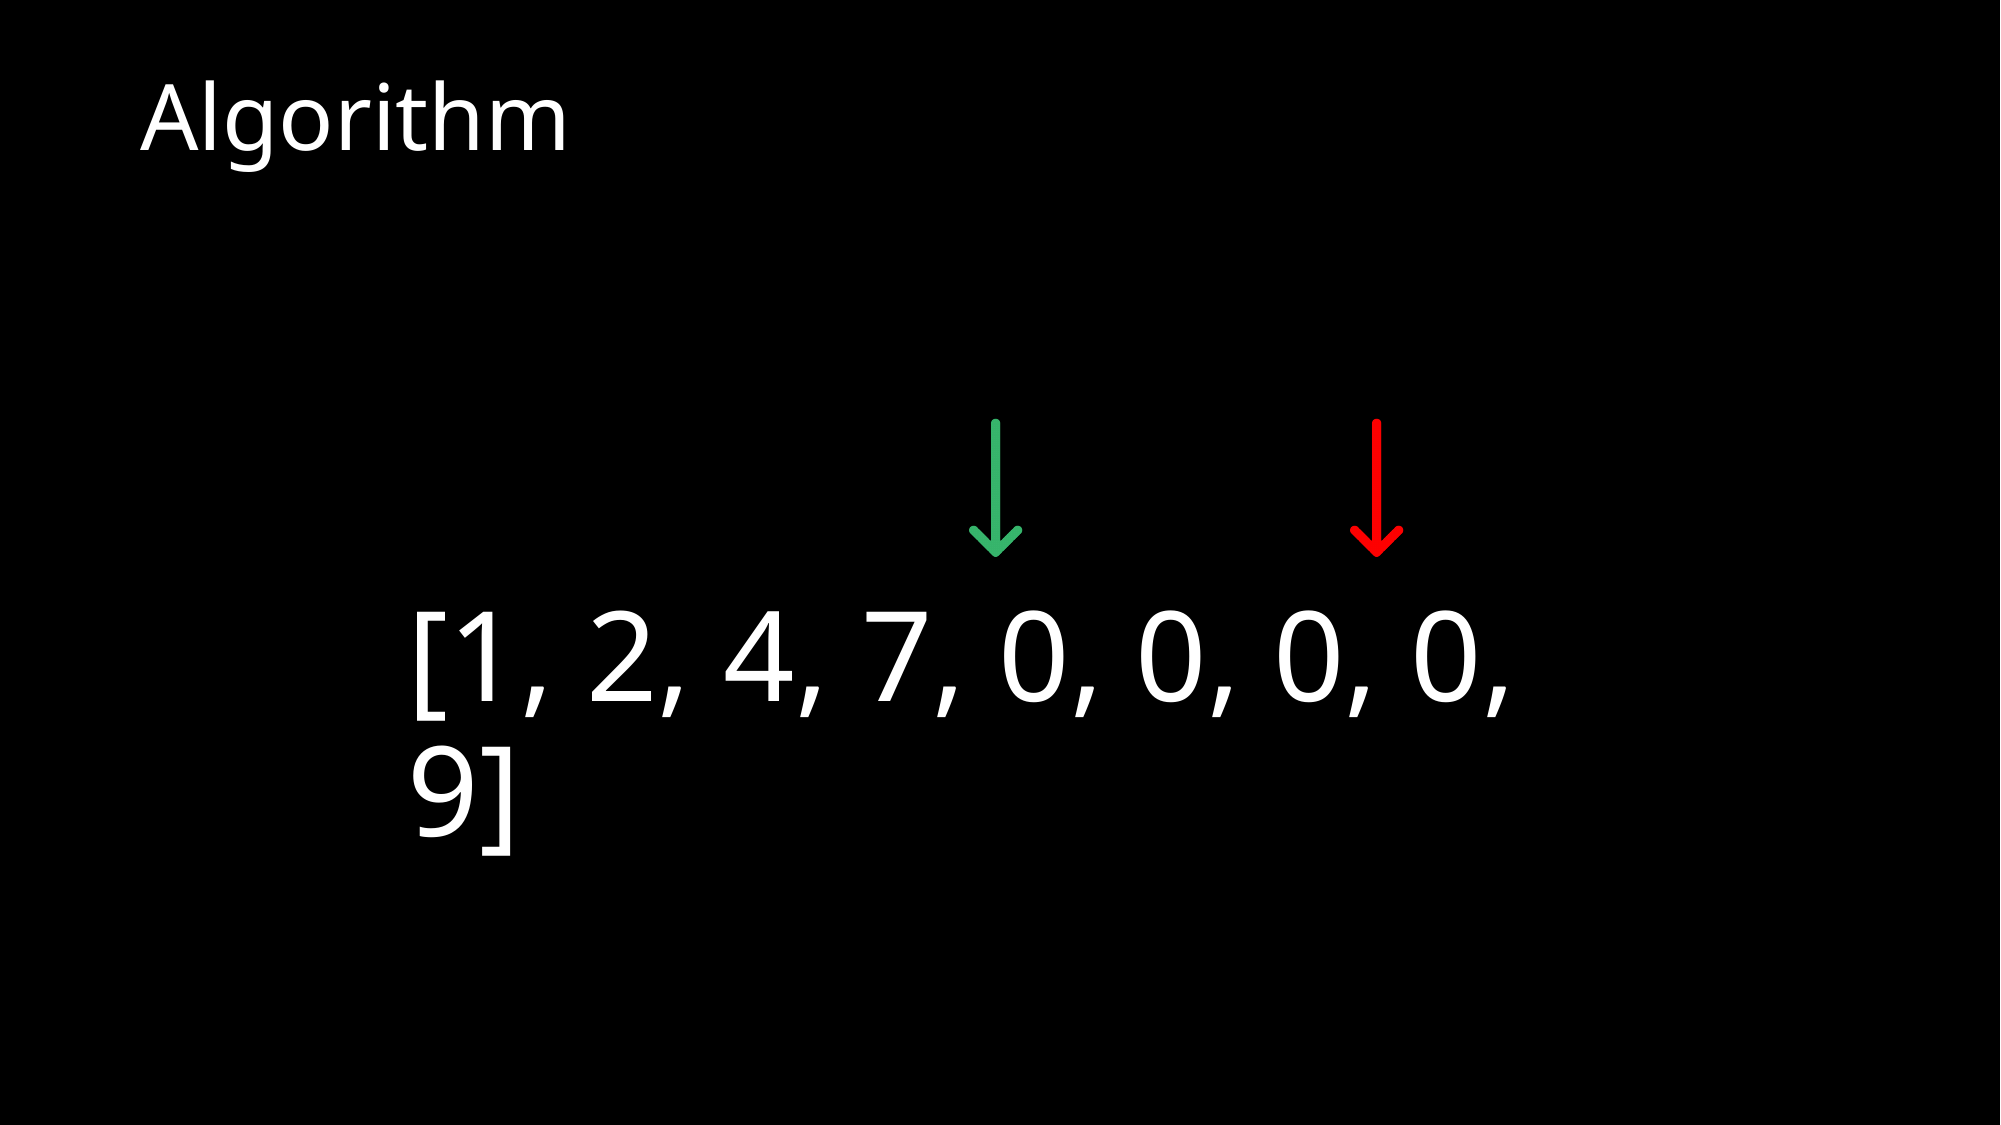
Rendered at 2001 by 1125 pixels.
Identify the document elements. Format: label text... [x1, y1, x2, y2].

title Algorithm [125, 63, 1625, 272]
picture [920, 412, 1071, 563]
list [1, 2, 4, 7, 0, 0, 0, 0, 9] [392, 586, 1608, 794]
picture [1300, 412, 1452, 563]
